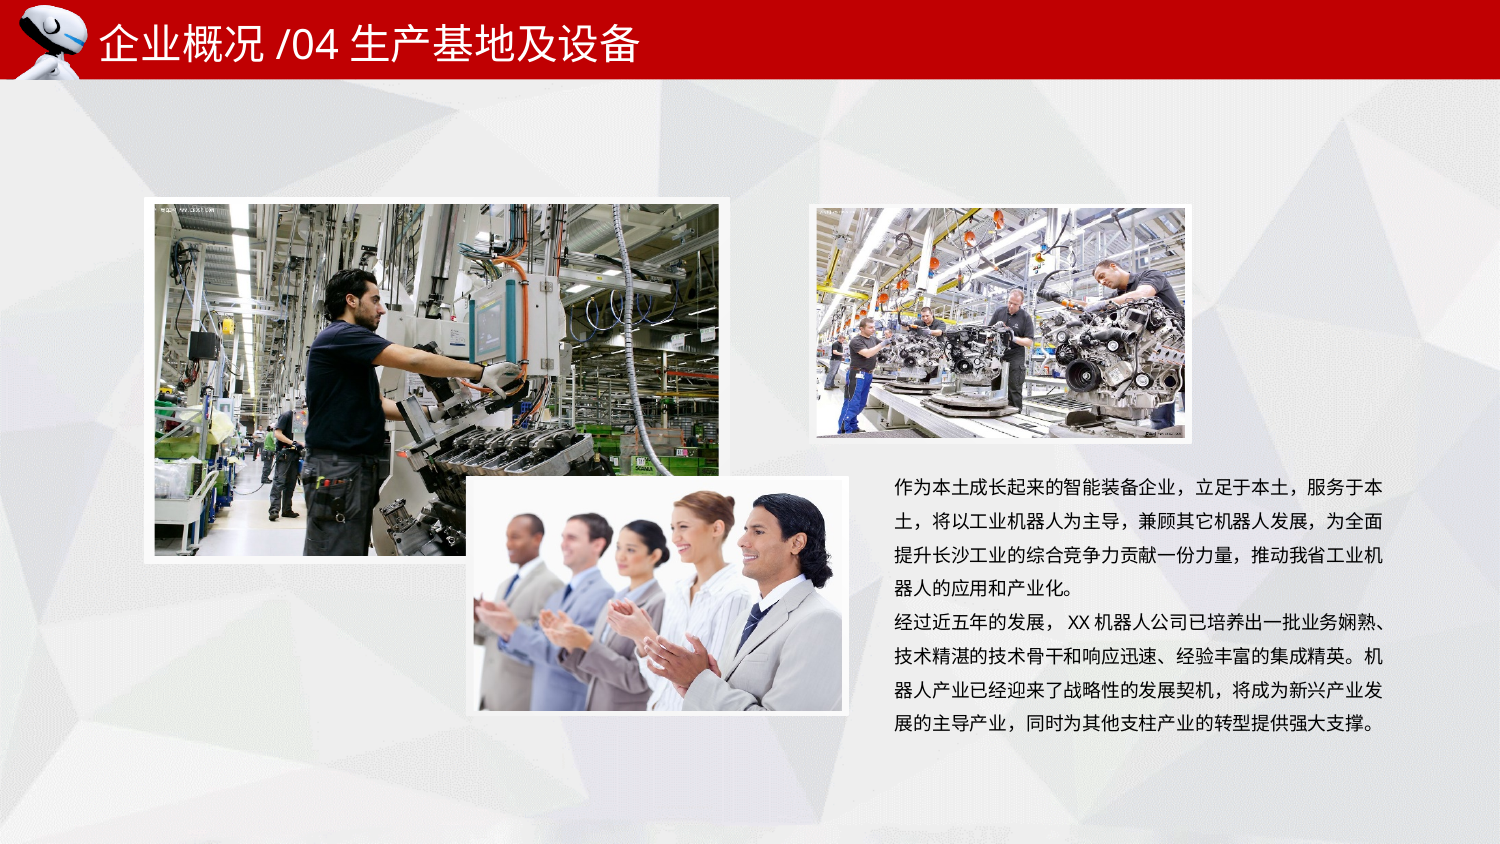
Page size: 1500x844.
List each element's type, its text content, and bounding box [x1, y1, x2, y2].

picture [0, 81, 1500, 844]
picture [0, 1, 101, 80]
text_box [98, 0, 1500, 81]
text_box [808, 203, 1192, 444]
text_box 作为本土成长起来的智能装备企业，立足于本土，服务于本土，将以工业机器人为主导，兼顾其它机器人发展，为全面提升长沙工业的综合竞争力贡献一份力量，推动我省工业机器人的应用和产业化。 经过近五年的发展，XX机器人公司已培养出一批业务娴熟、技术精湛的技术骨干和响应迅速、经验丰富的集成精英。机器人产业已经迎来了战略性的发展契机，将成为新兴产业发展的主导产业，同时为其他支柱产业的转型提供强大支撑。 [879, 457, 1411, 742]
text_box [465, 476, 849, 716]
text_box 企业概况/04生产基地及设备 [104, 10, 668, 76]
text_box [144, 197, 731, 564]
